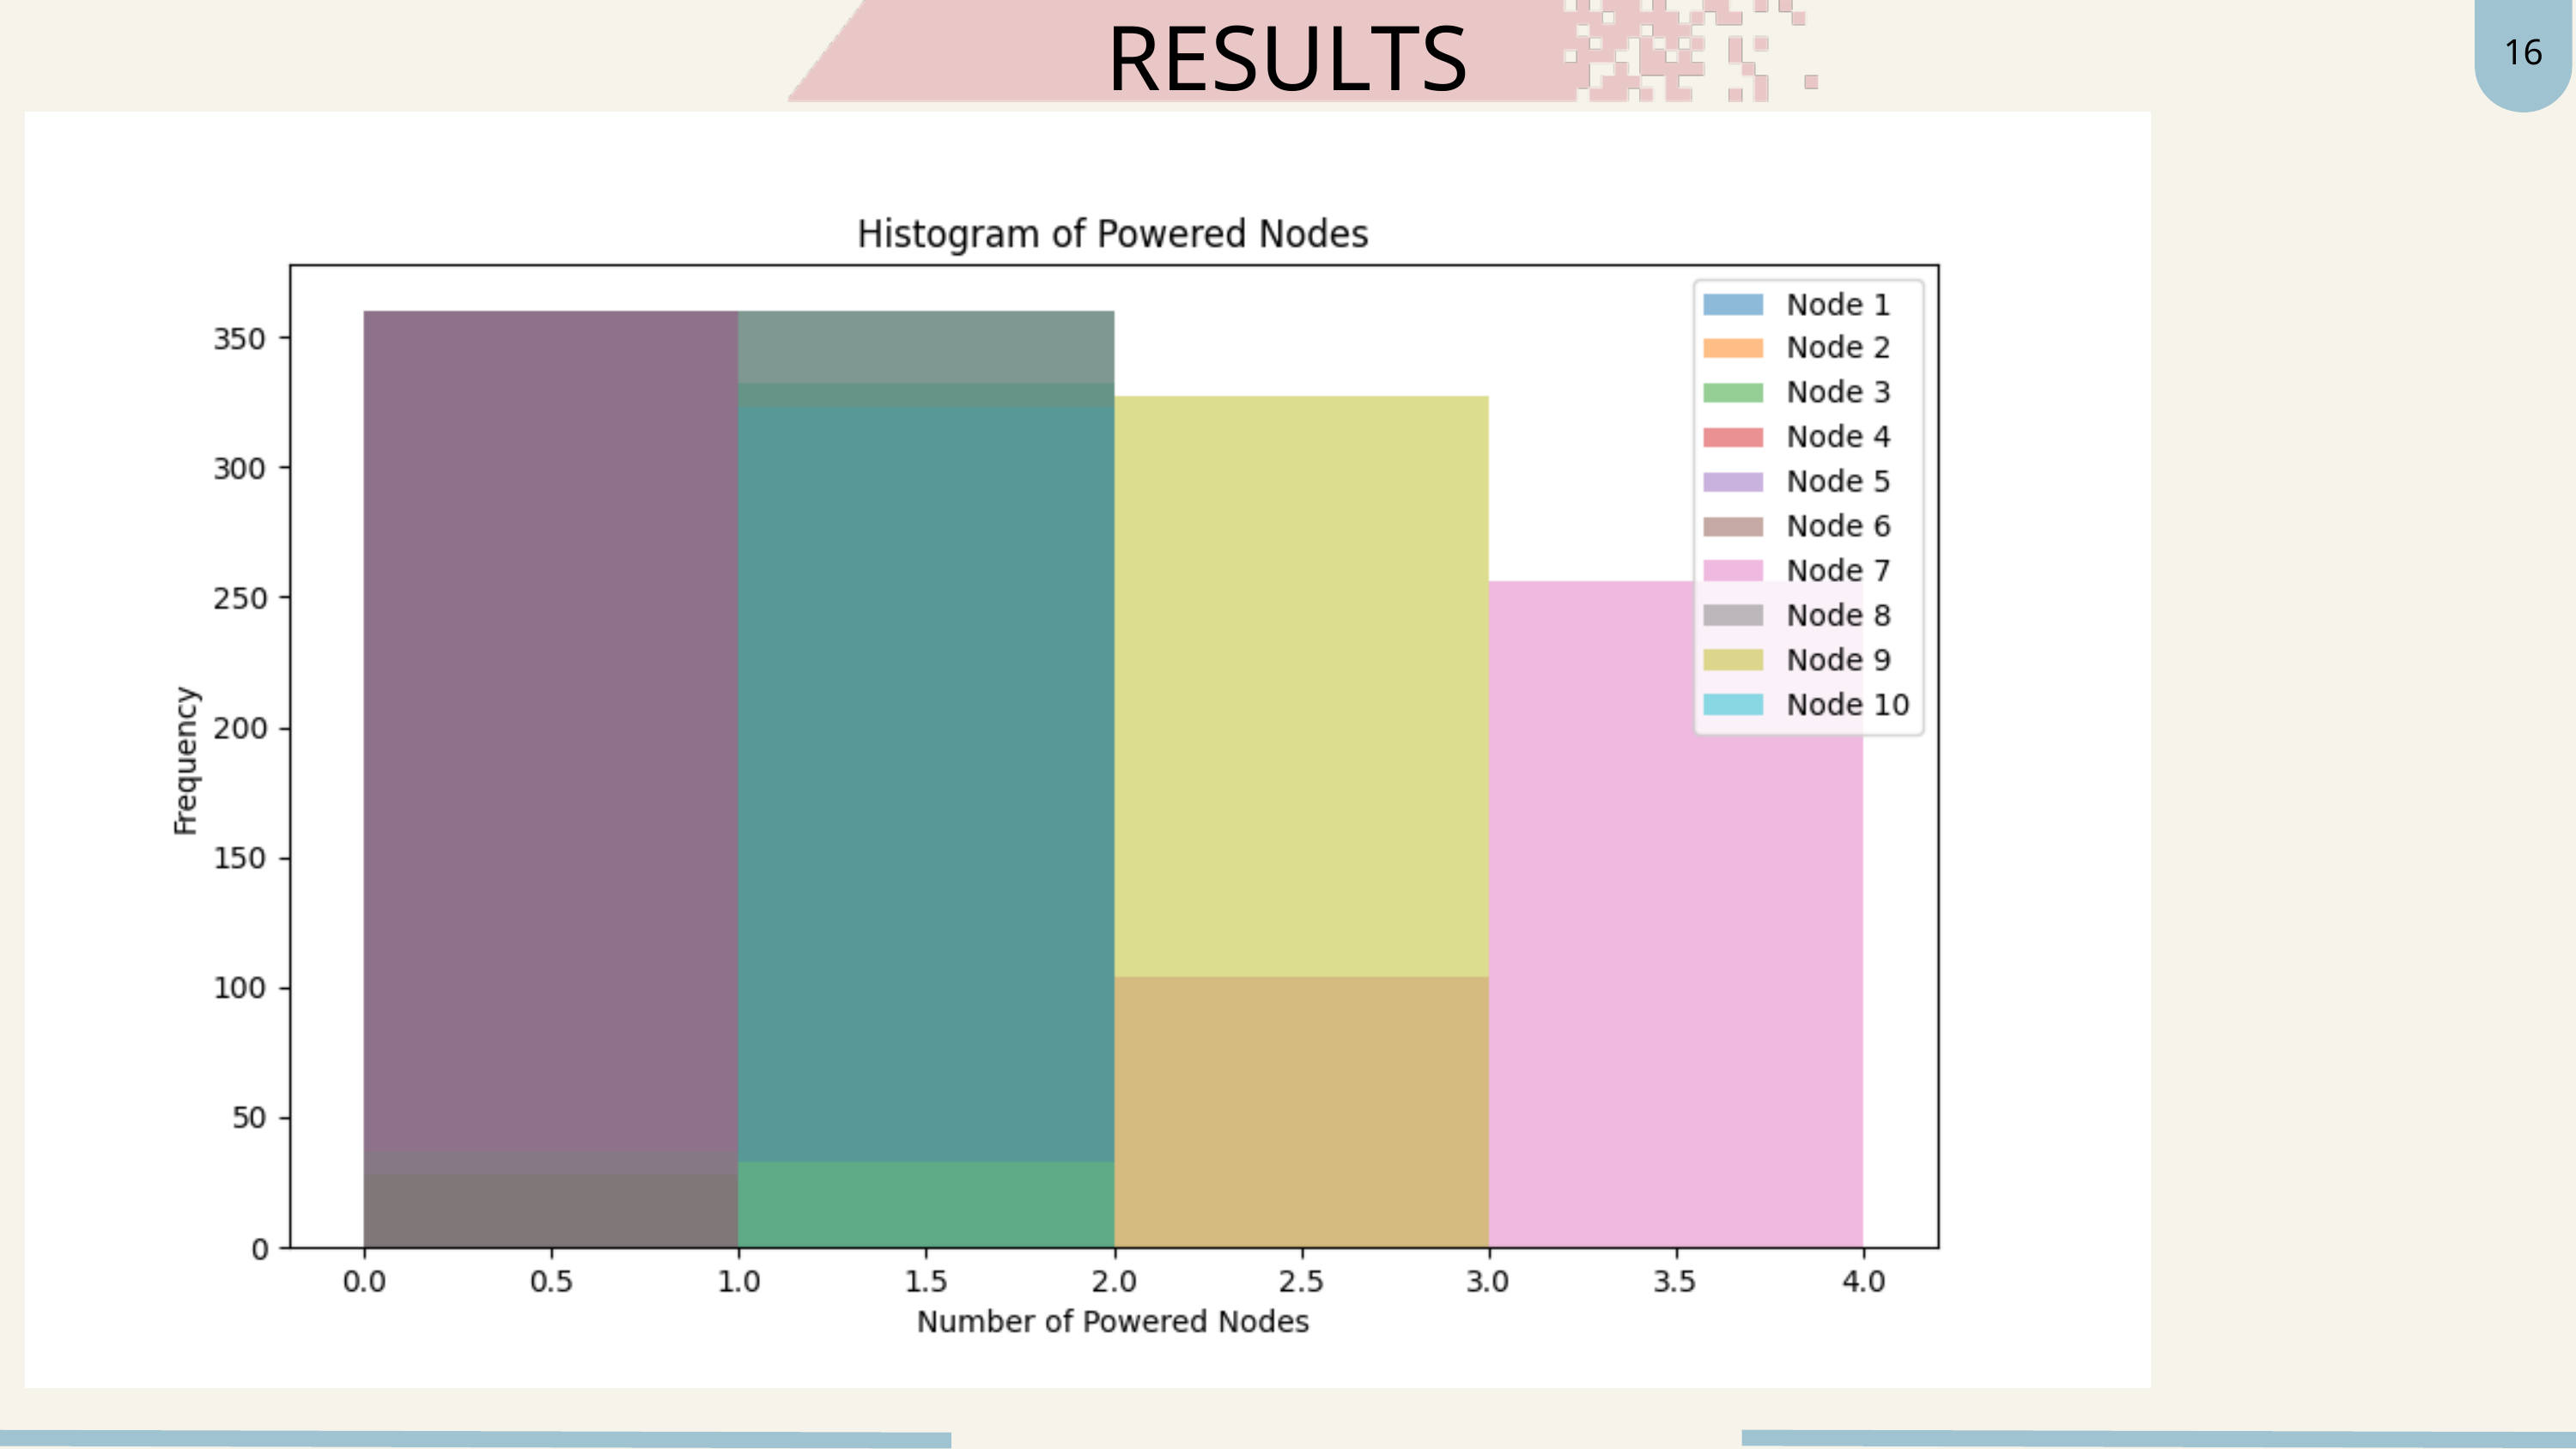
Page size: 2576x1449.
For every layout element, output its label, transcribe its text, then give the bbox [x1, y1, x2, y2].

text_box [2470, 0, 2576, 113]
text_box [24, 112, 2151, 1388]
text_box ﻿RESULTS [173, 0, 2403, 109]
